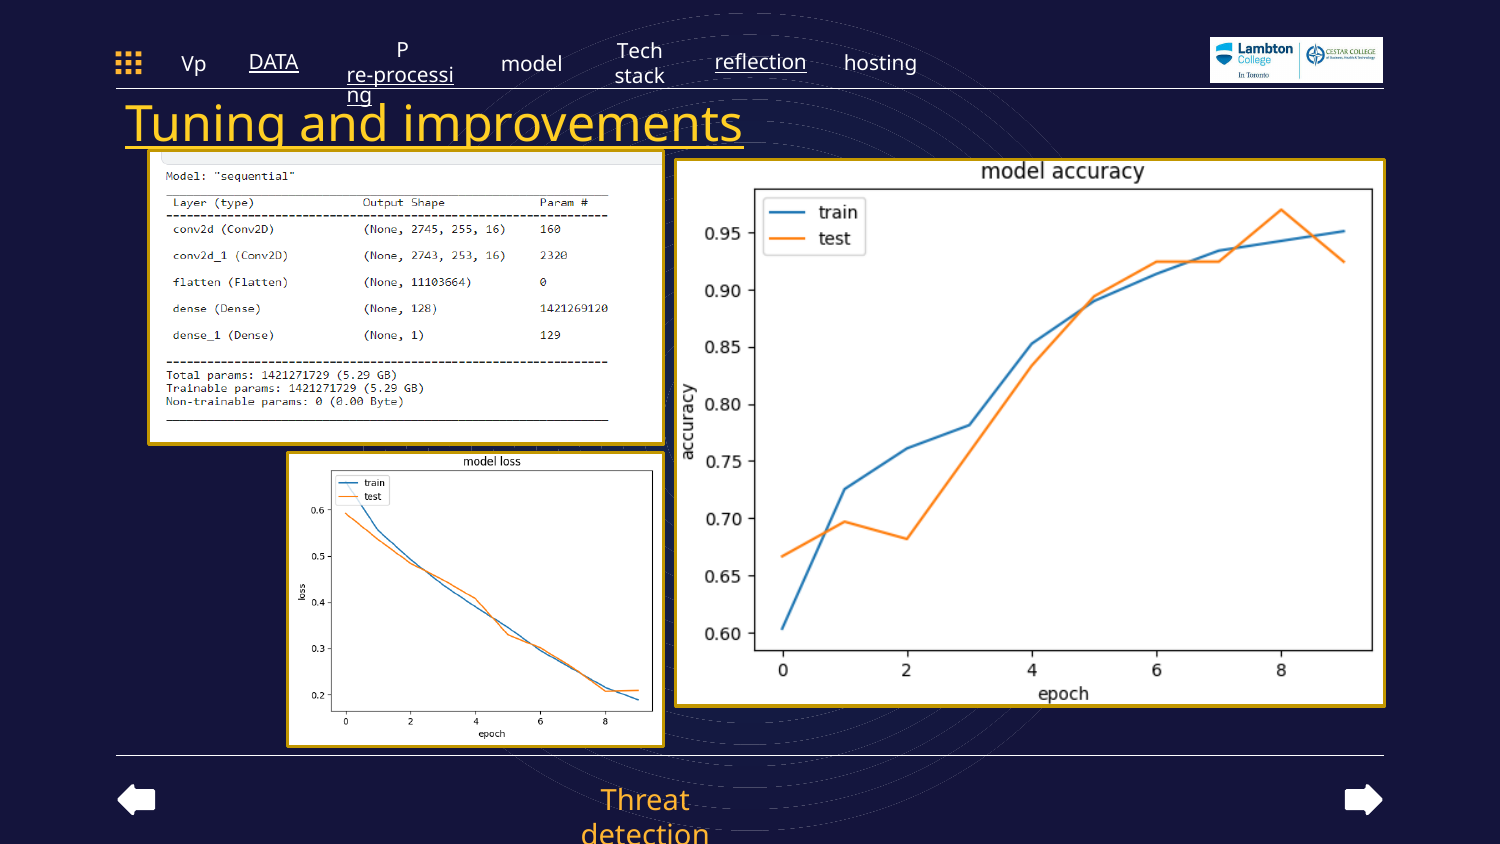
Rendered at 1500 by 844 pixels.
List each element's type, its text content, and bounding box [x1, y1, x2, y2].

text_box DATA [230, 45, 317, 81]
text_box Threat detection [525, 791, 750, 841]
text_box reflection [699, 45, 822, 81]
text_box Tech stack [596, 45, 683, 81]
text_box Vp [151, 45, 230, 81]
text_box Pre-processing [346, 45, 459, 81]
picture [677, 160, 1384, 705]
text_box [117, 784, 156, 816]
text_box [109, 45, 145, 81]
picture [1210, 37, 1383, 84]
text_box [591, 45, 596, 81]
text_box Tuning and improvements [109, 84, 931, 160]
picture [149, 152, 663, 443]
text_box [115, 50, 142, 75]
picture [288, 453, 663, 745]
text_box model [488, 45, 575, 81]
text_box hosting [837, 44, 924, 80]
text_box [1344, 784, 1383, 816]
